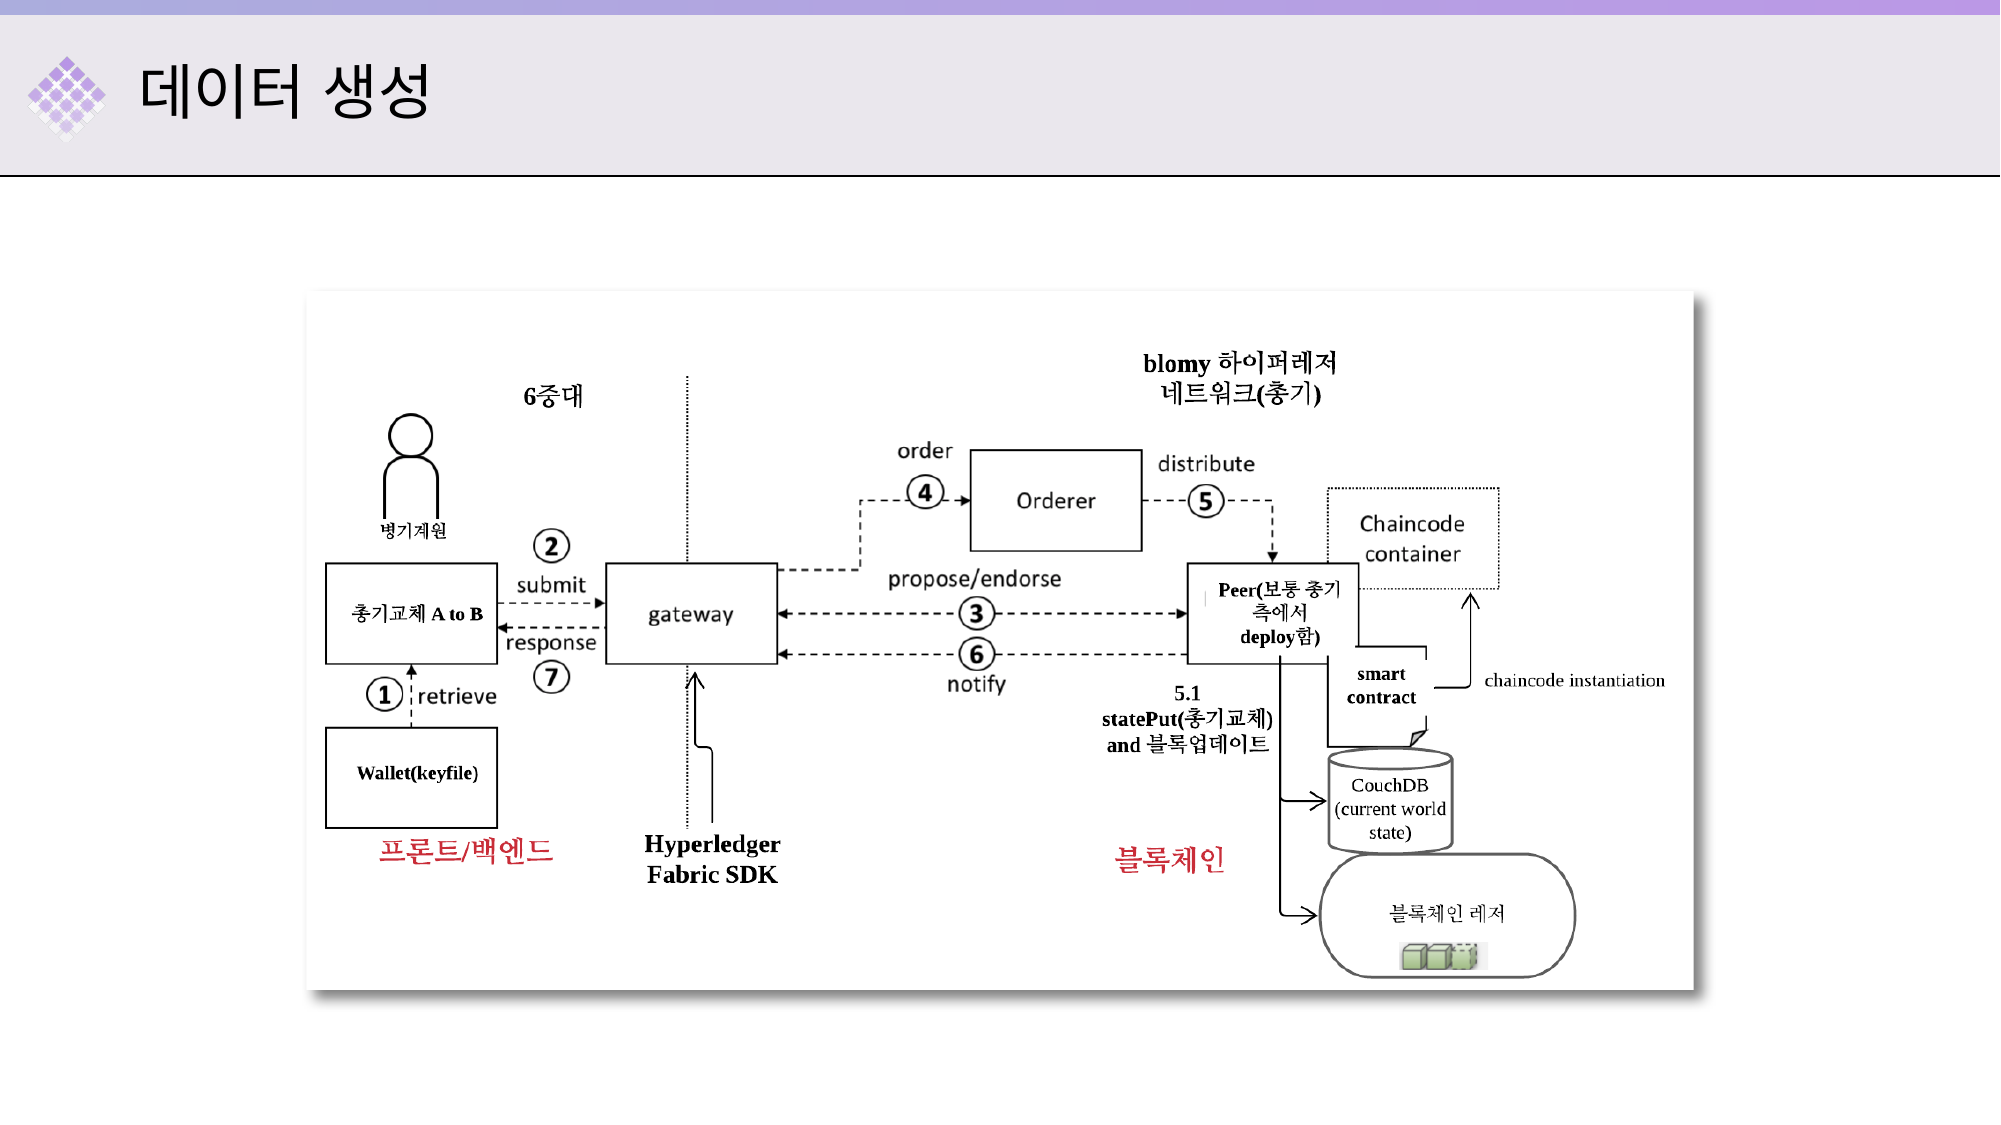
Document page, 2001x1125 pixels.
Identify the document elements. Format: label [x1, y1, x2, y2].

text_box [0, 0, 2000, 177]
picture [305, 291, 1695, 991]
